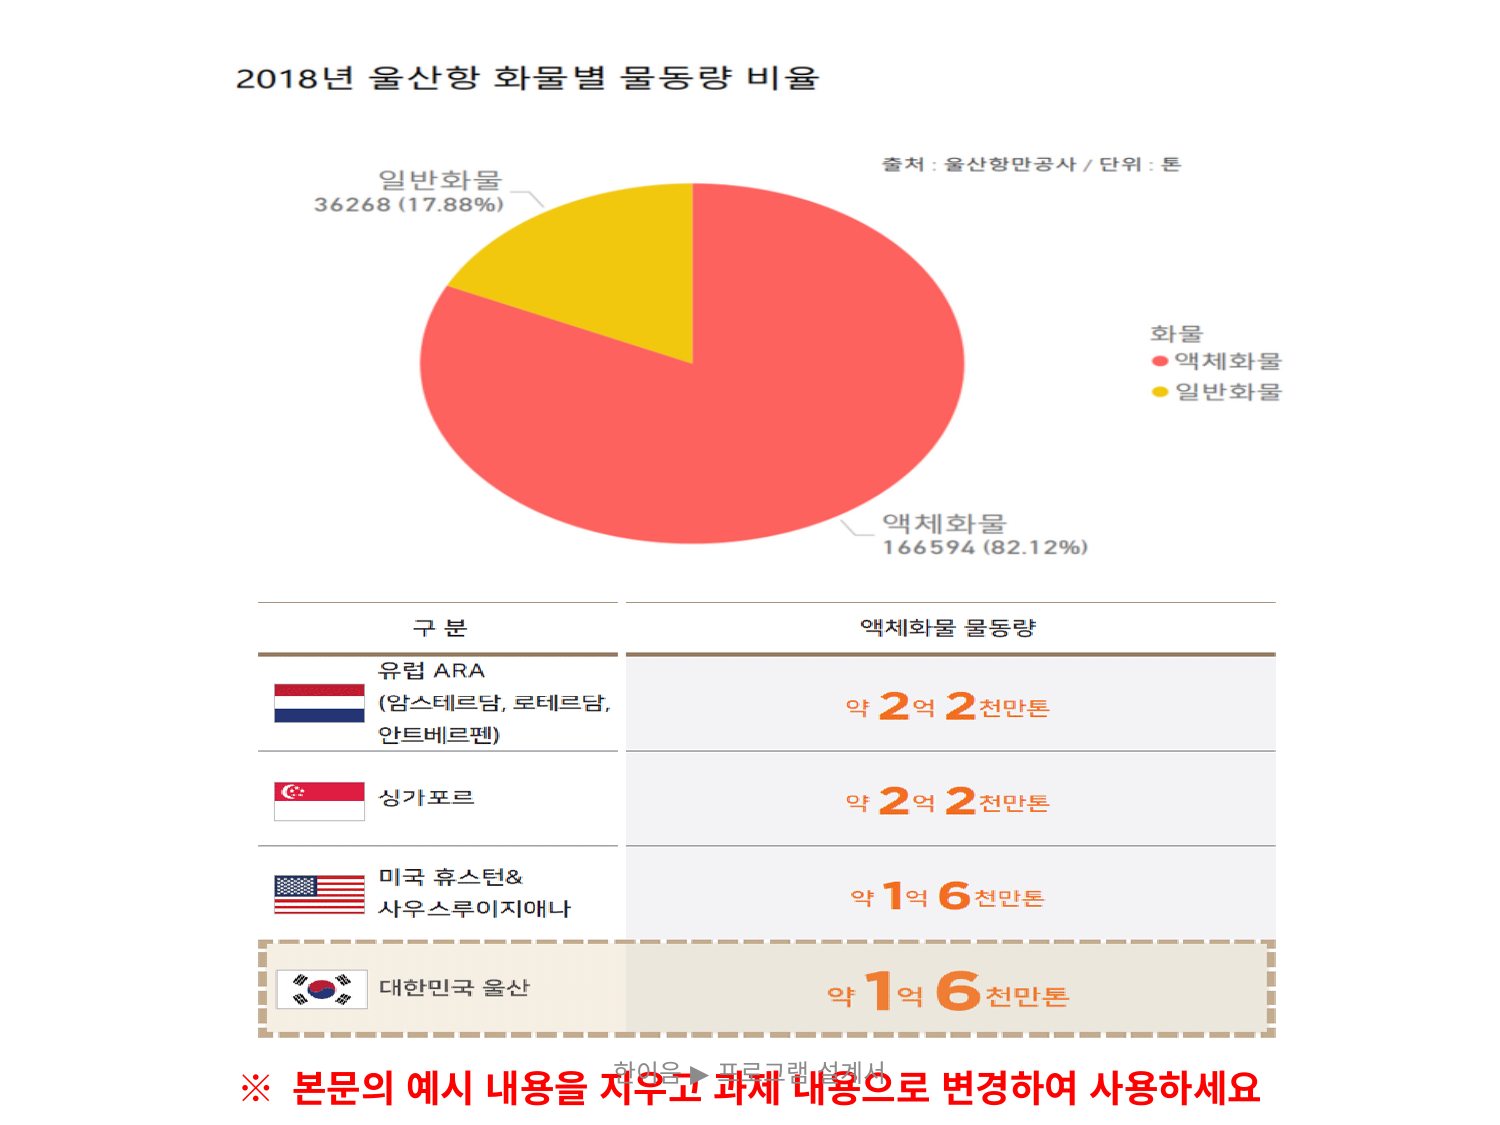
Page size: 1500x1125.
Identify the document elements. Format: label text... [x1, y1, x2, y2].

footer 한이음 ▶ 프로그램 설계서 [512, 1051, 988, 1103]
picture [212, 54, 1324, 1043]
